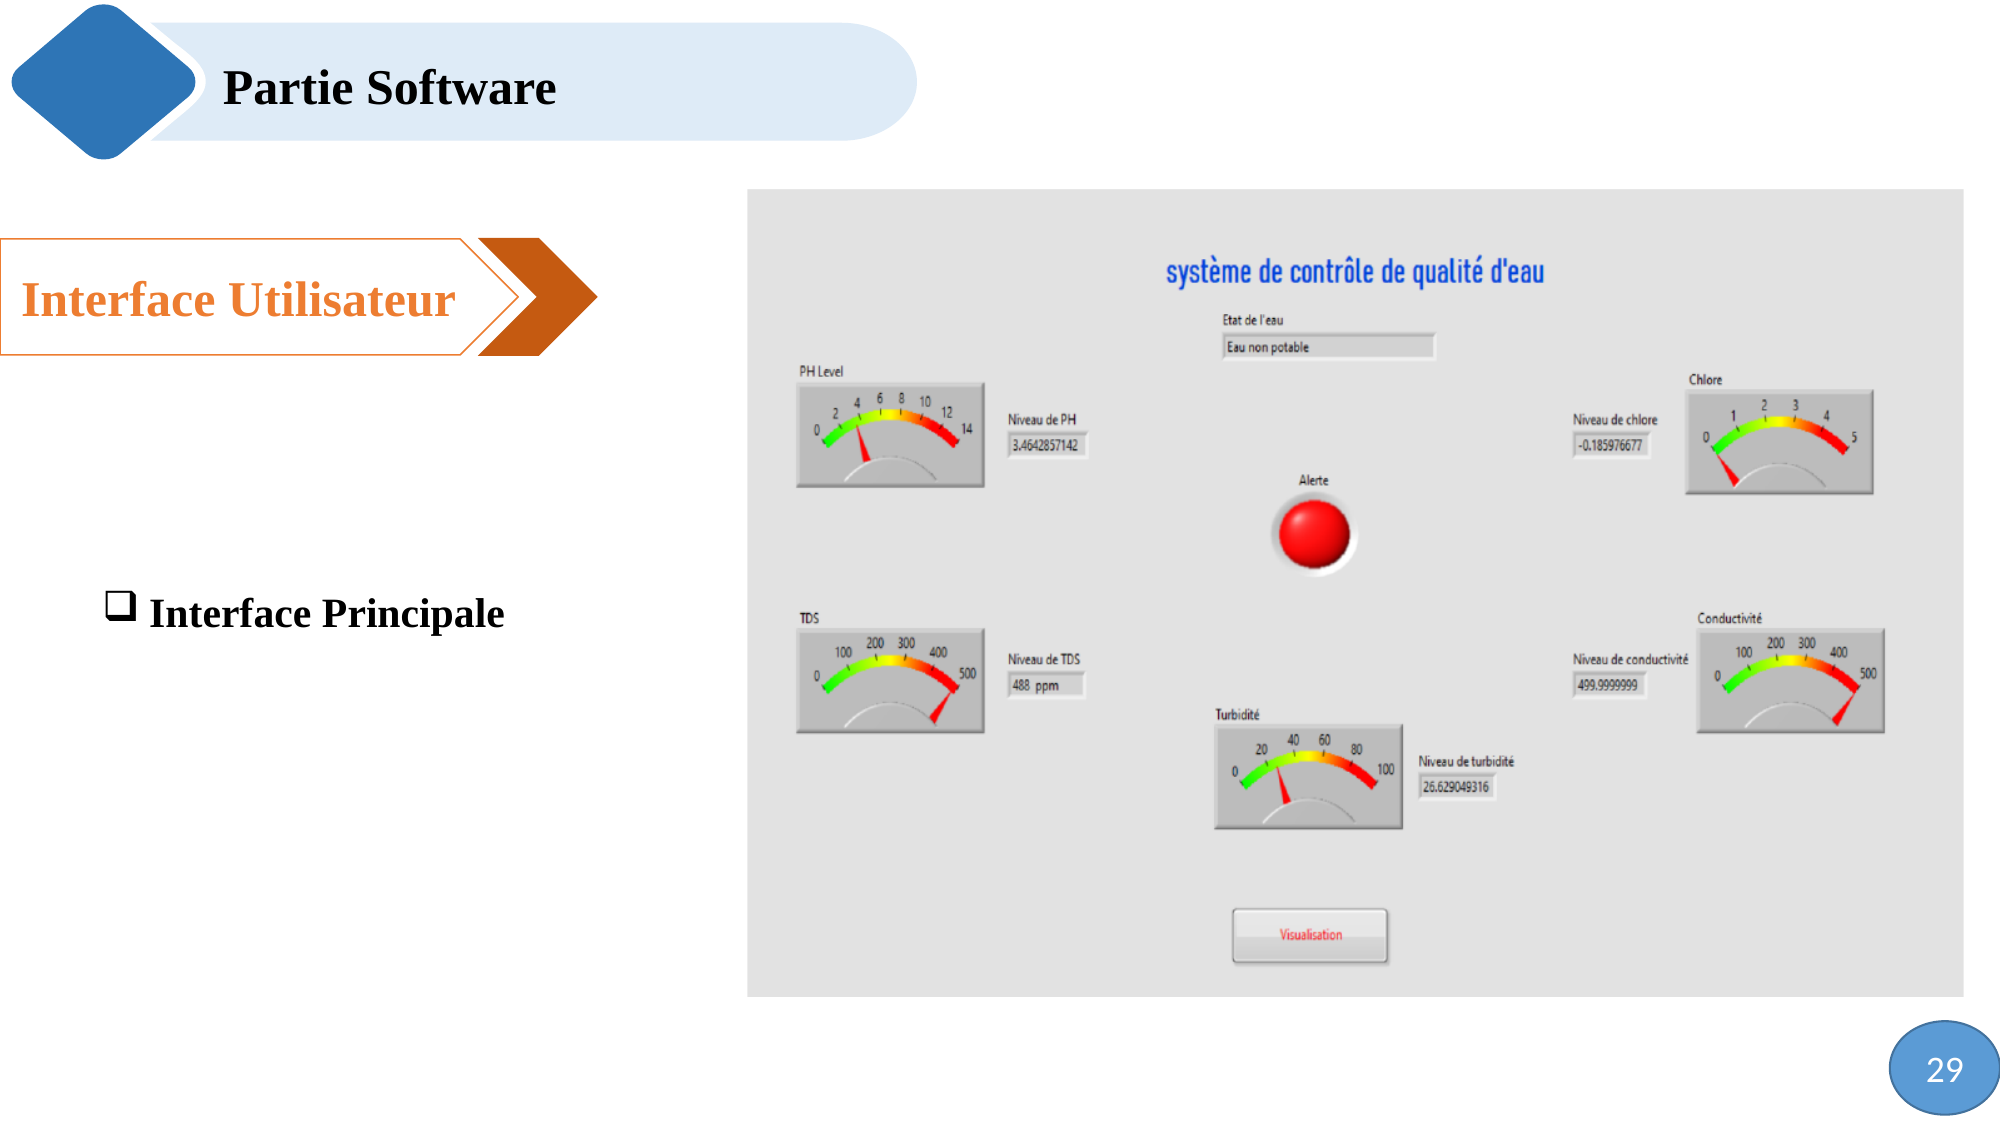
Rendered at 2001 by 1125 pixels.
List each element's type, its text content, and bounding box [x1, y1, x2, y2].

picture [745, 187, 1965, 997]
text_box [477, 237, 598, 356]
text_box Interface Principale [87, 578, 745, 644]
text_box 29 [1888, 1020, 2000, 1116]
text_box Interface Utilisateur [0, 238, 519, 355]
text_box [0, 0, 961, 168]
